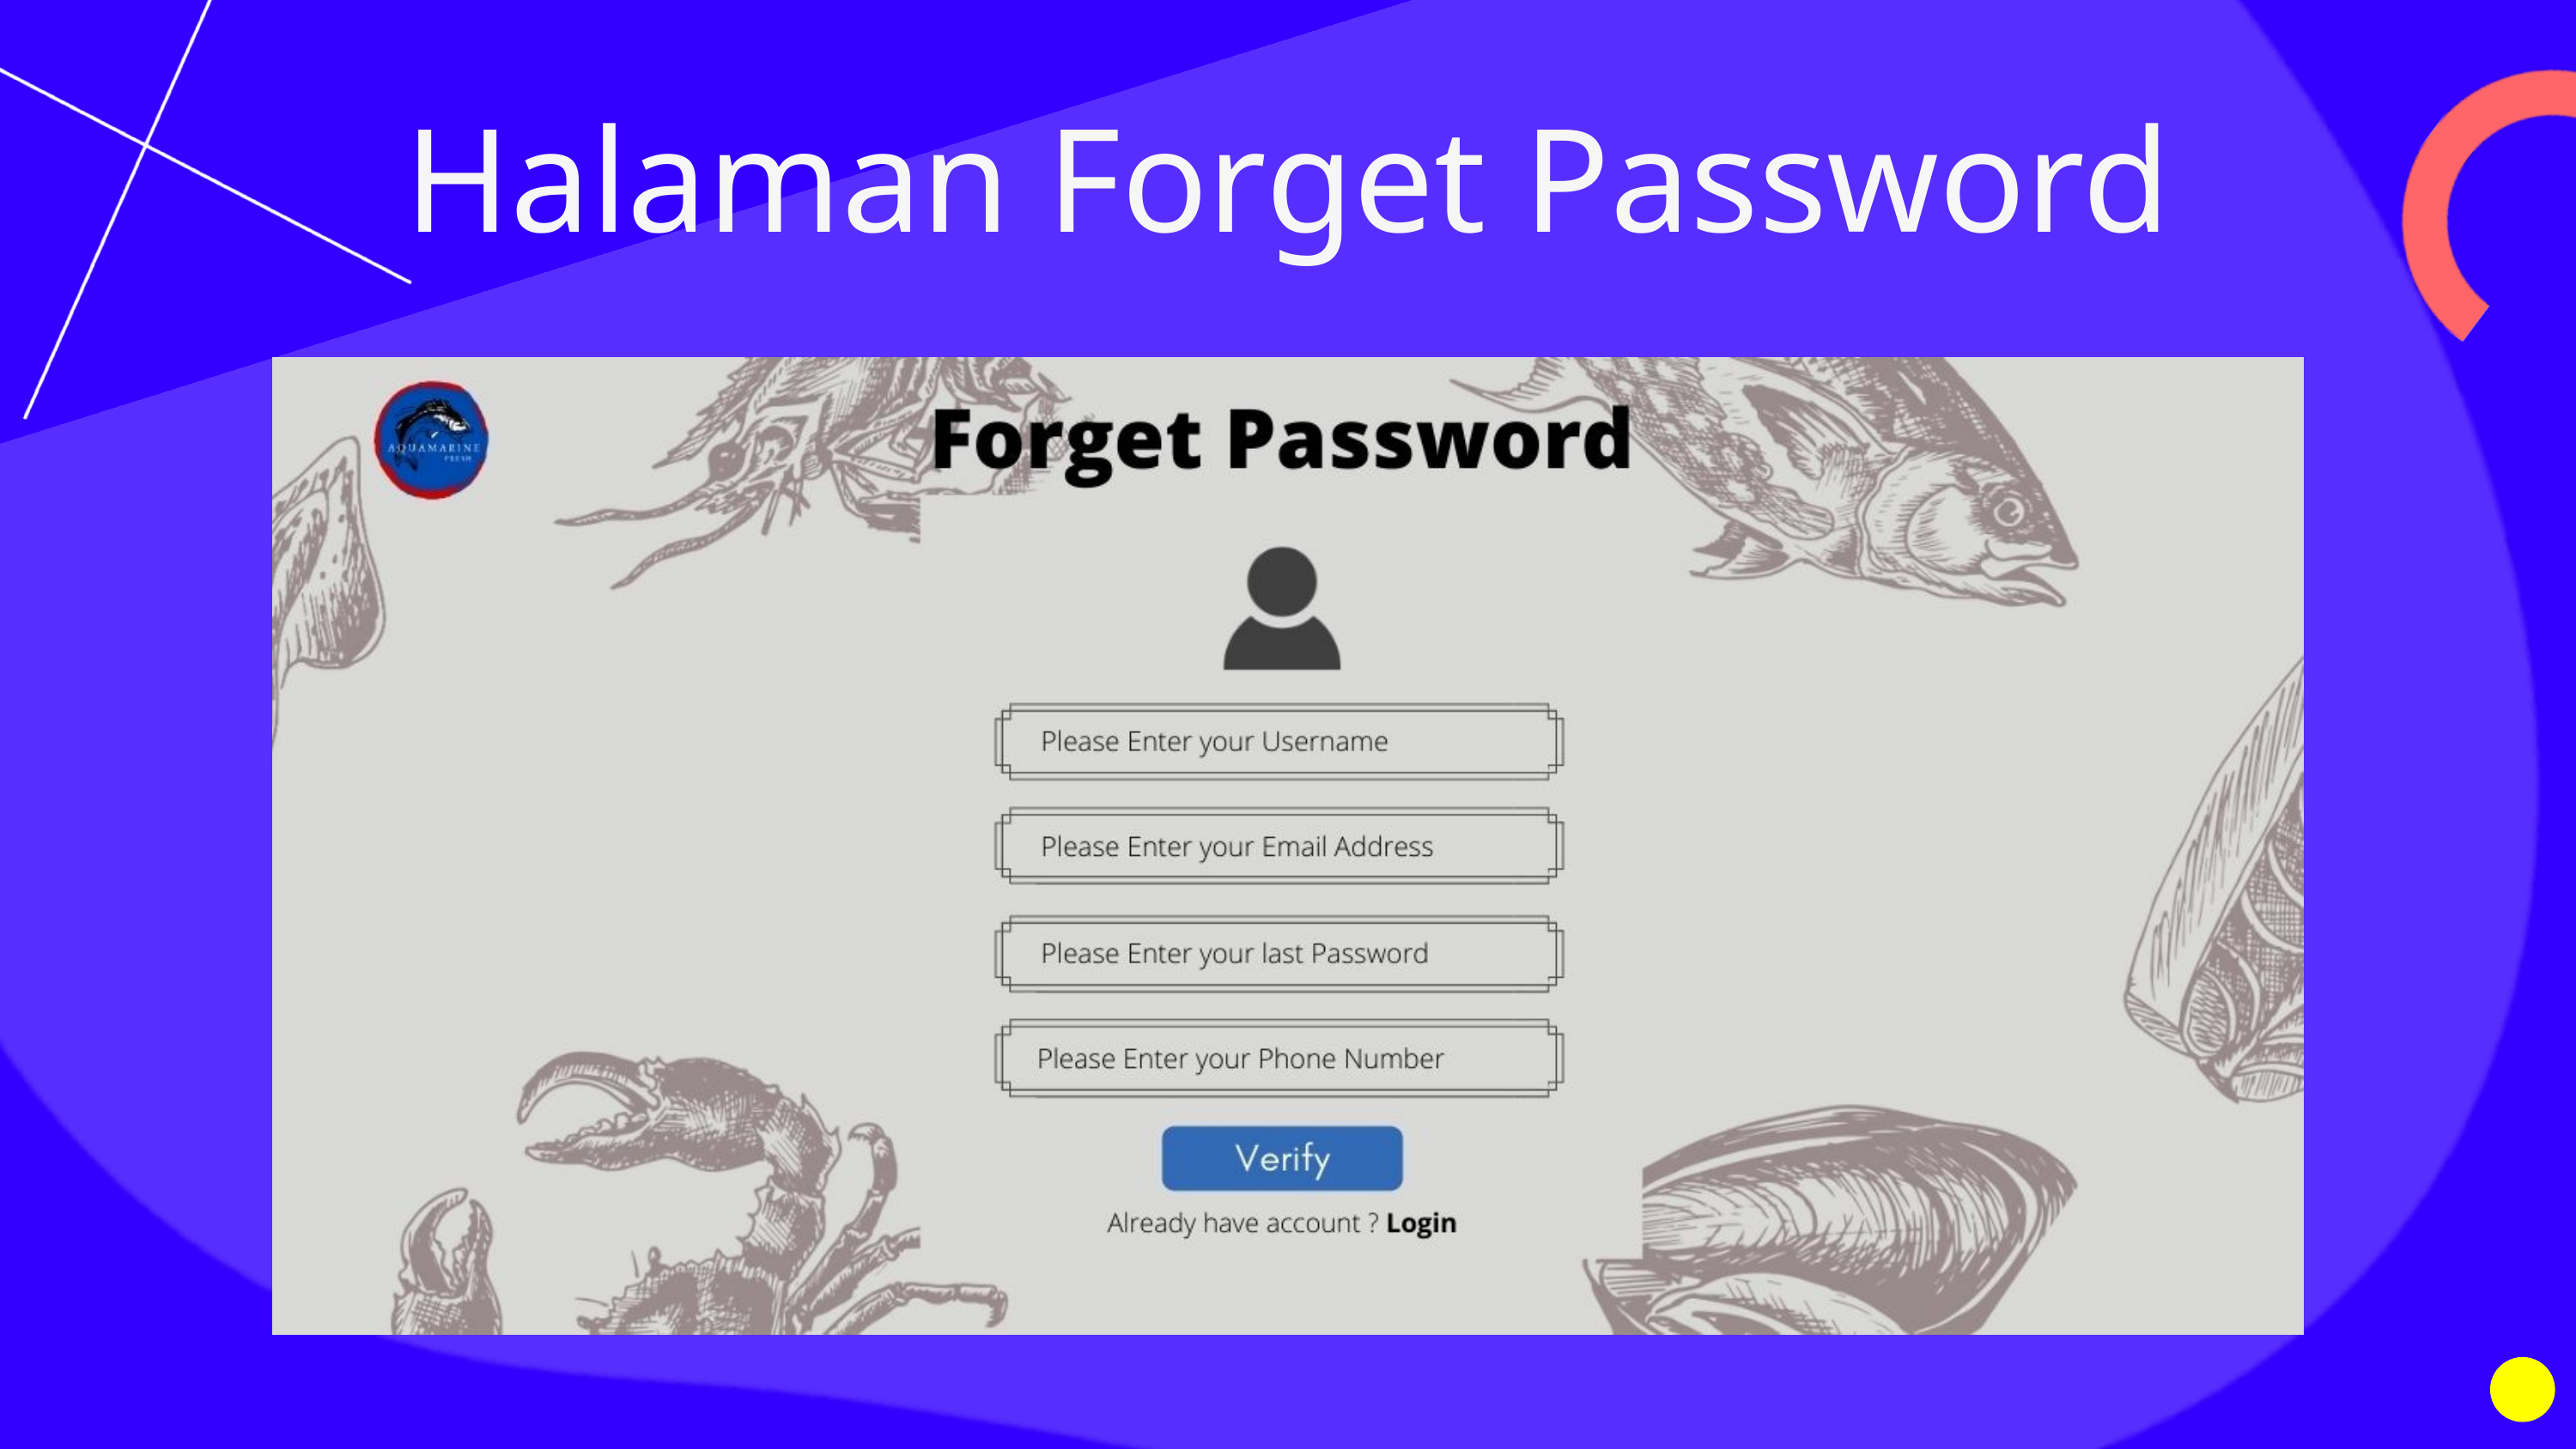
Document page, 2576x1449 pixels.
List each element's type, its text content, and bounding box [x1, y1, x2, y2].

text_box [2488, 1355, 2557, 1424]
text_box Halaman Forget Password [355, 103, 464, 261]
picture [2341, 11, 2576, 341]
picture [0, 0, 2304, 1449]
text_box Halaman Forget Password [2112, 103, 2281, 261]
